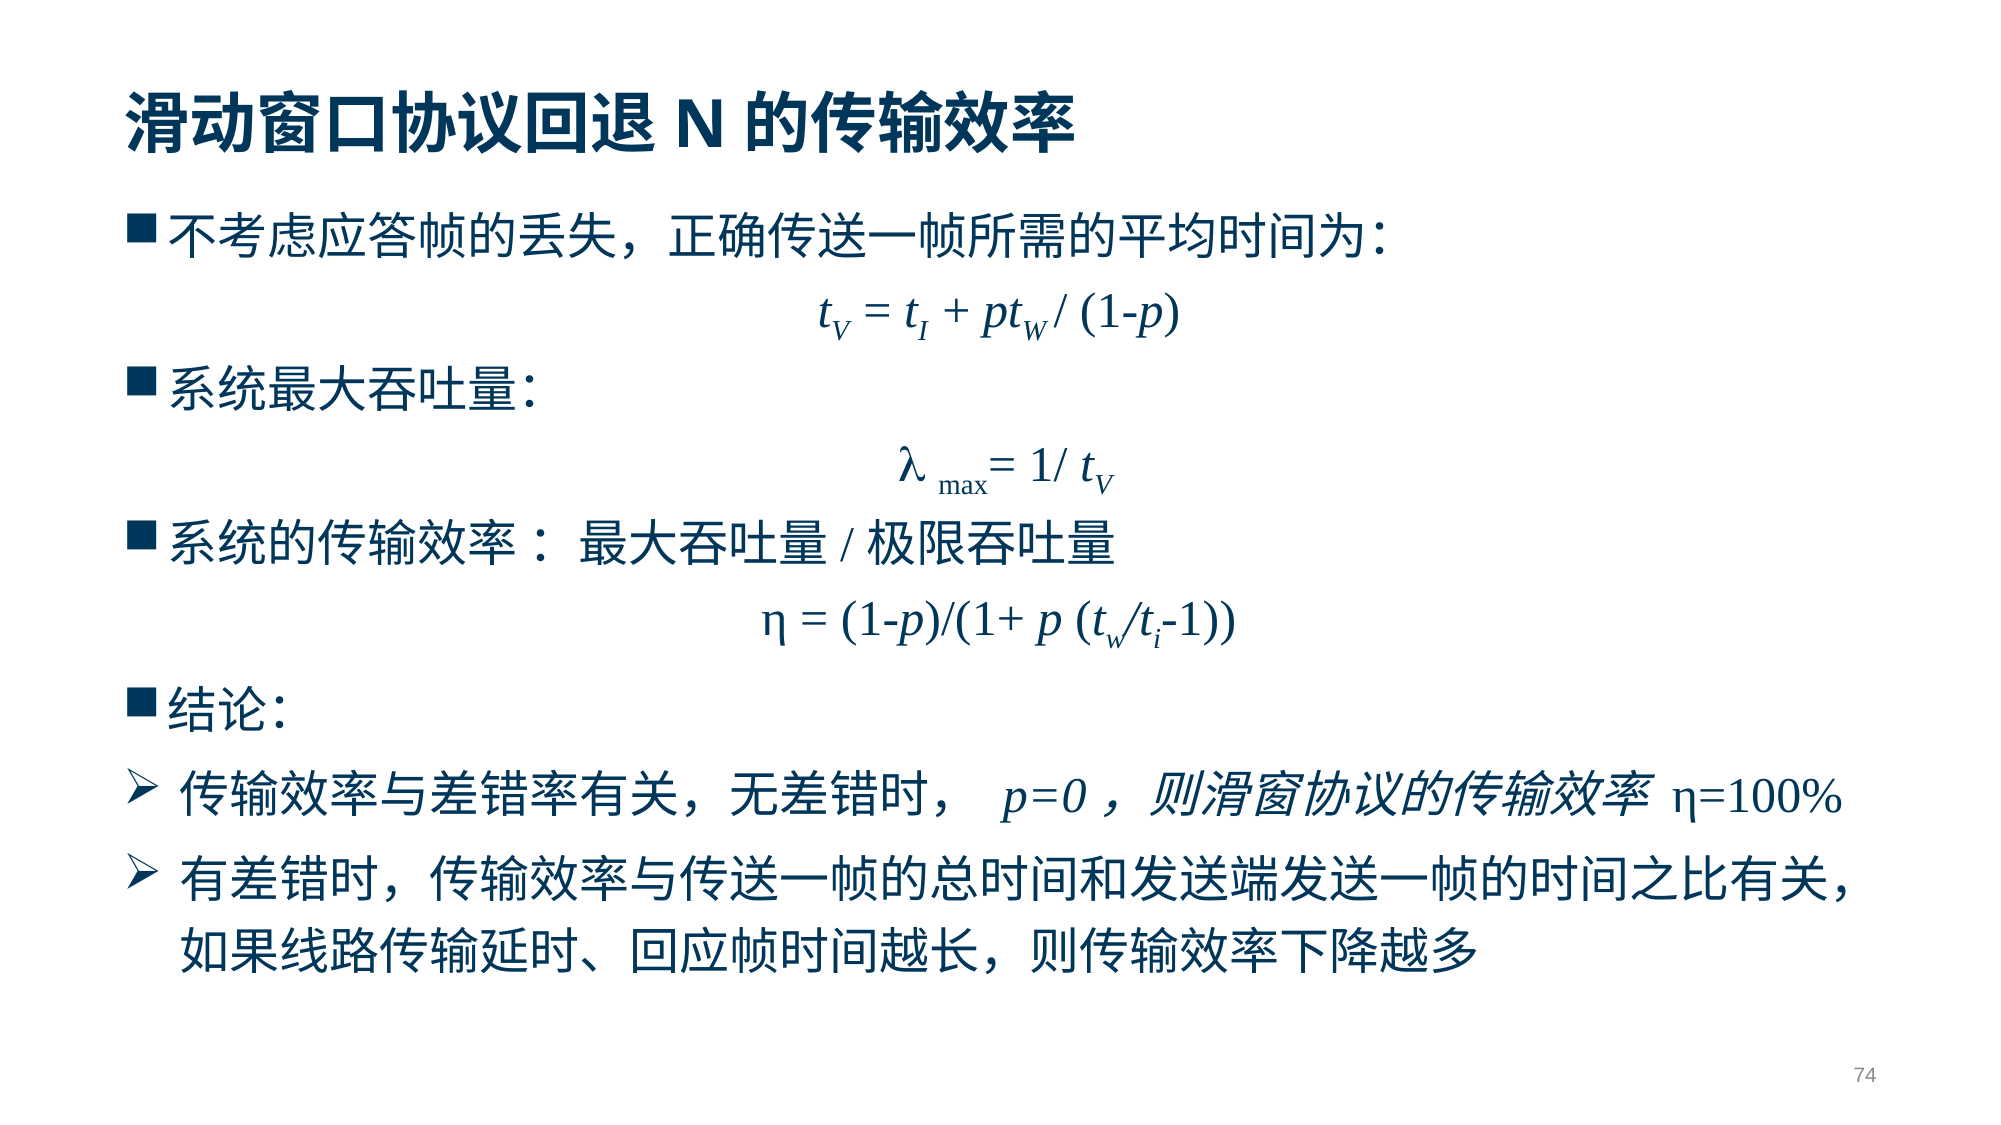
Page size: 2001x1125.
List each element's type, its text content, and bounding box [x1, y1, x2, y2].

list 不考虑应答帧的丢失，正确传送一帧所需的平均时间为： tV = tI + ptW / (1-p) 系统最大吞吐量：  max= 1/ tV 系统的传输效率 ：最大吞吐量/极限吞吐量 η = (1-p)/(1+ p (tw/ti-1)) 结论： 传输效率与差错率有关，无差错时， p=0，则滑窗协议的传输效率 η=100% 有差错时，传输效率与传送一帧的总时间和发送端发送一帧的时间之比有关，如果线路传输延时、回应帧时间越长，则传输效率下降越多 [108, 184, 1890, 1007]
slide_number 74 [1759, 1051, 1892, 1097]
title 滑动窗口协议回退N的传输效率 [108, 21, 1890, 169]
